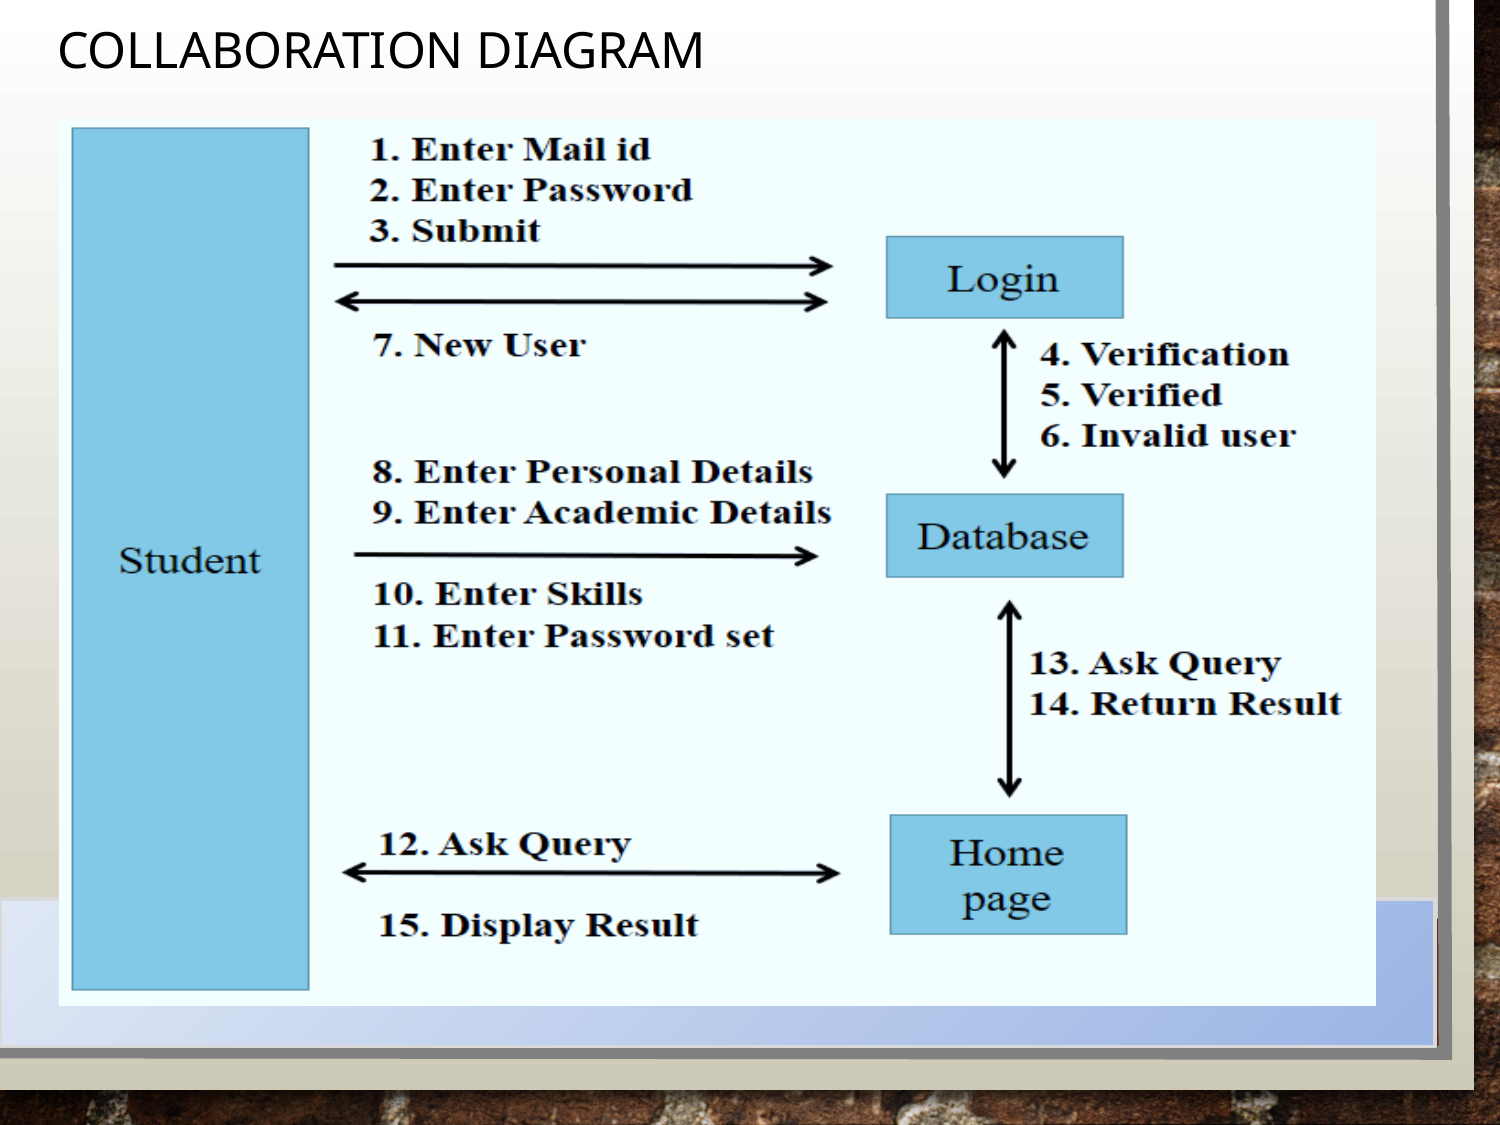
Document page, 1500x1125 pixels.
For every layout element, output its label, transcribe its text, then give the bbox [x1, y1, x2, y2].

title Collaboration Diagram [42, 13, 1158, 93]
picture [58, 119, 1377, 1006]
text_box [0, 897, 1437, 1048]
picture [0, 0, 1500, 1125]
